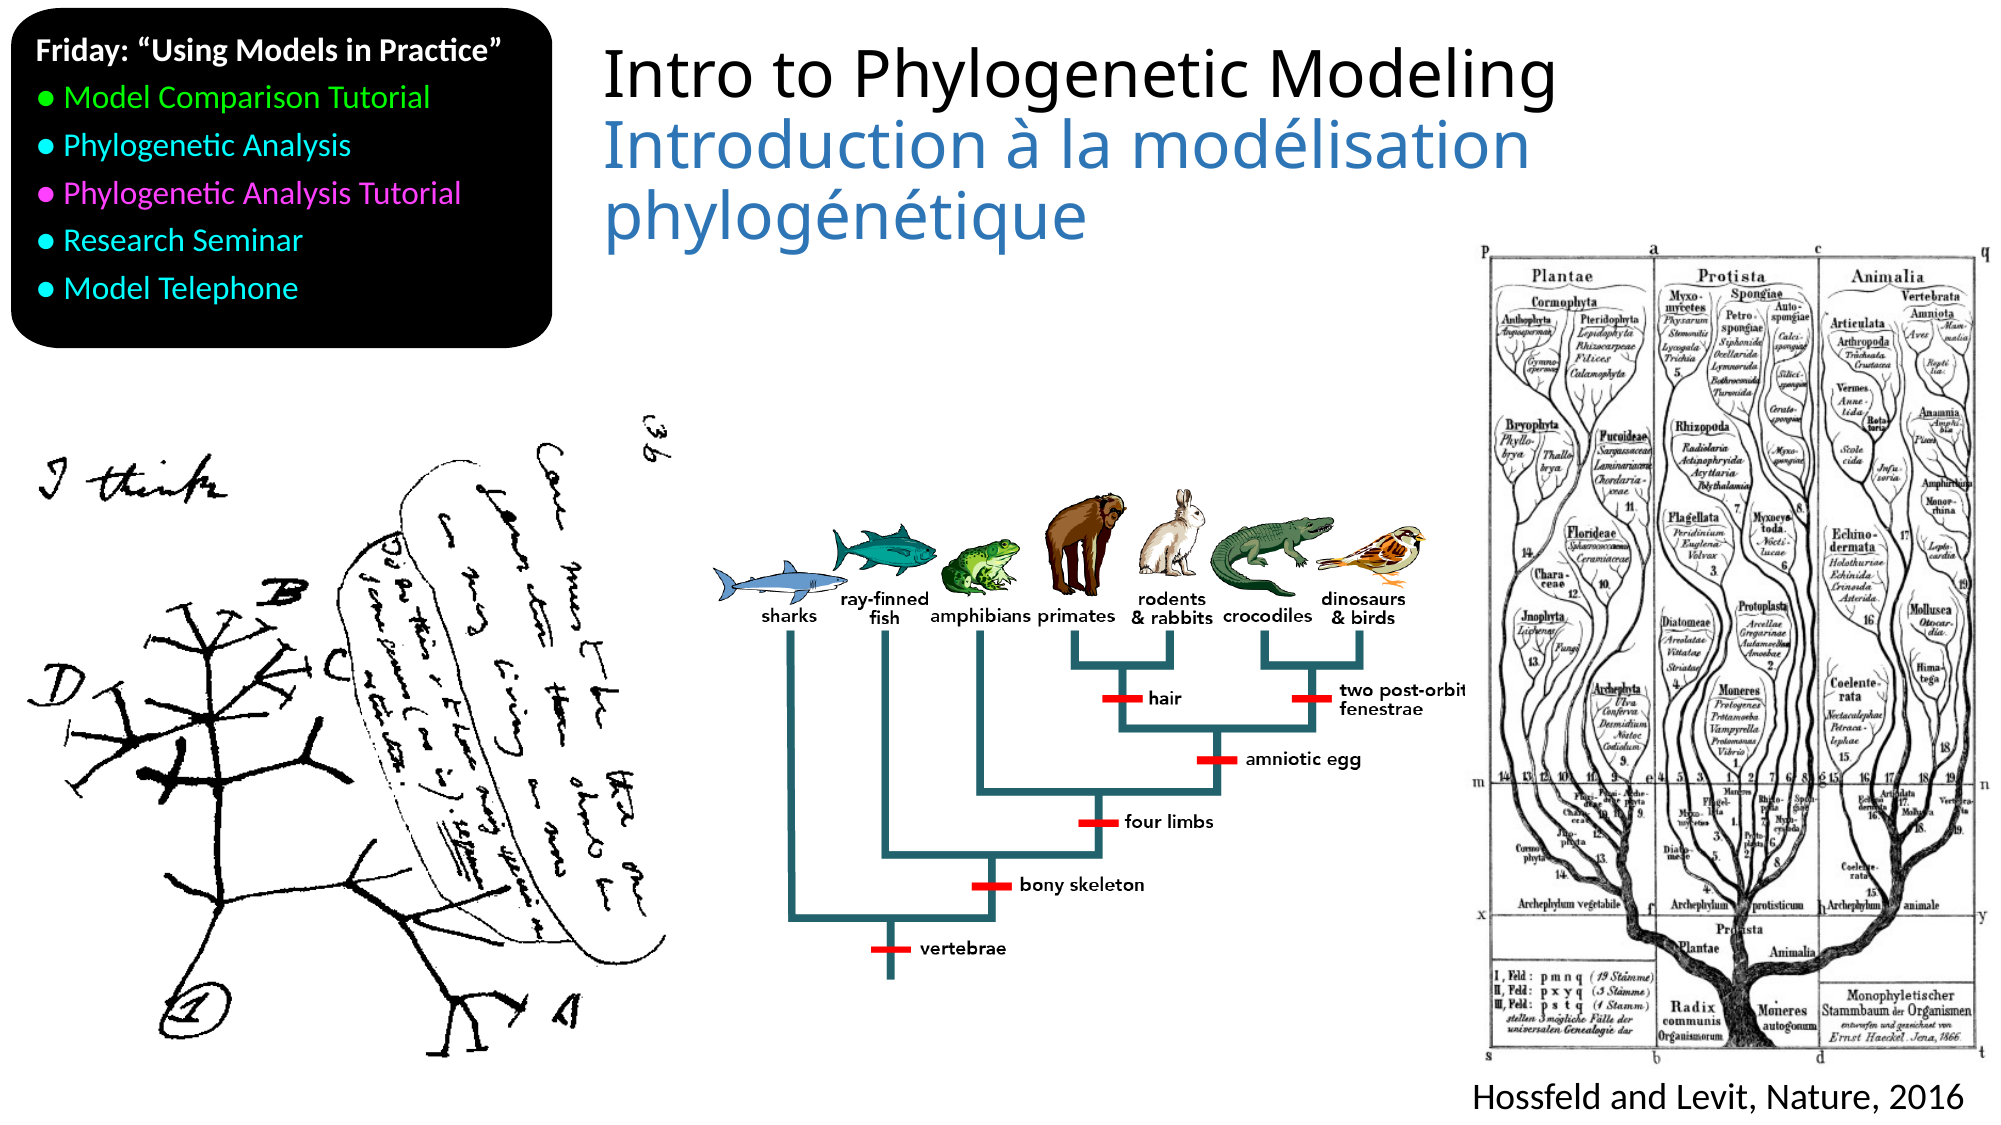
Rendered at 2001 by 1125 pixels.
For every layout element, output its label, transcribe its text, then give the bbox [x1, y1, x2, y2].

text_box Friday: “Using Models in Practice” ● Model Comparison Tutorial ● Phylogenetic Analysis ● Phylogenetic Analysis Tutorial ● Research Seminar ● Model Telephone [14, 11, 550, 346]
picture [23, 235, 2000, 1069]
title Intro to Phylogenetic Modeling Introduction à la modélisation phylogénétique [588, 31, 1648, 263]
text_box Hossfeld and Levit, Nature, 2016 [1457, 1064, 2000, 1125]
